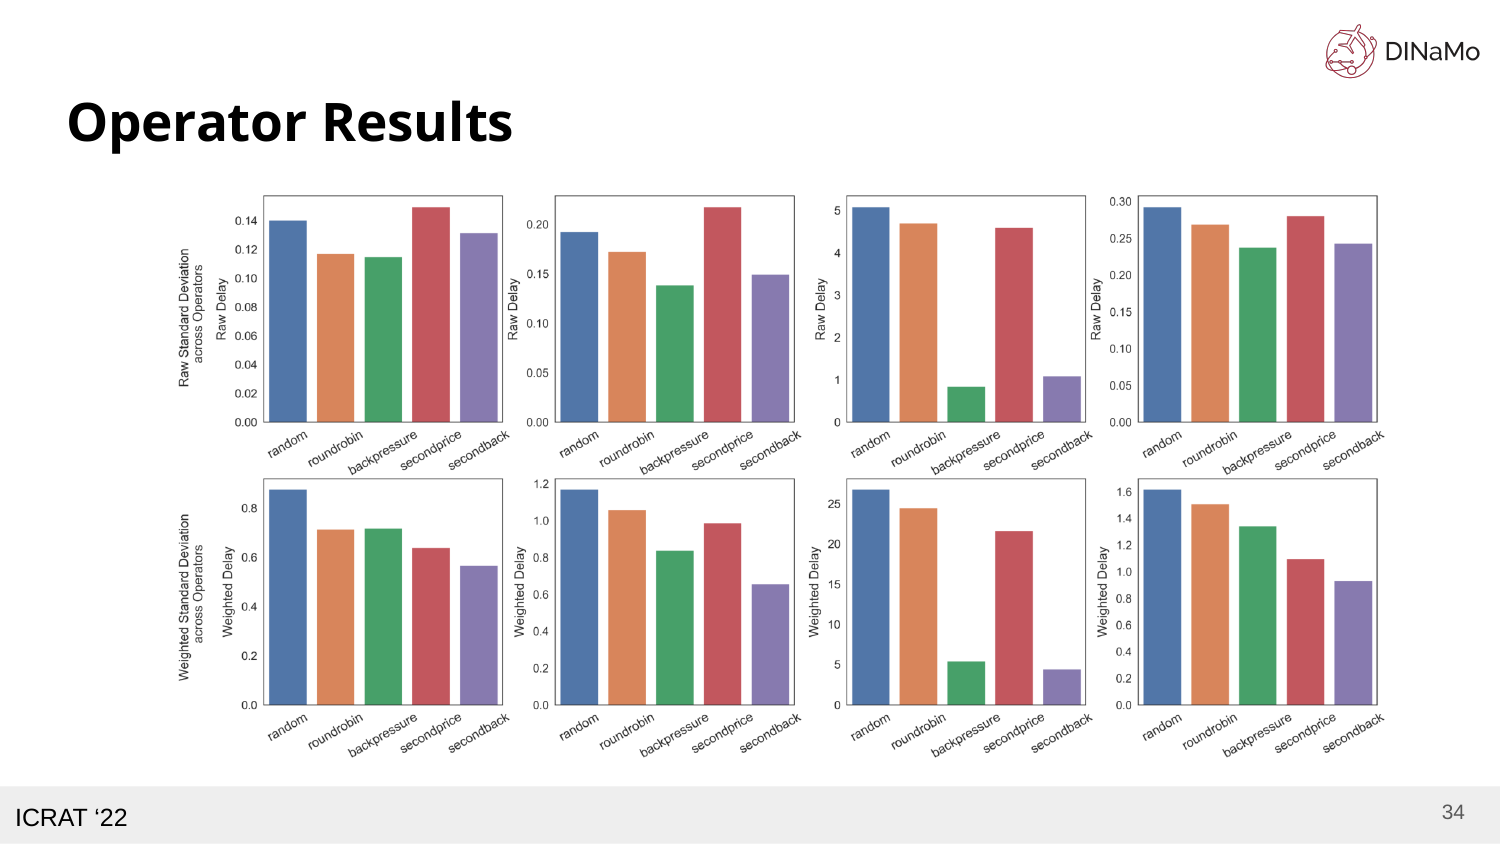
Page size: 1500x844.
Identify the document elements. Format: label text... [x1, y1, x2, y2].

title Operator Results [51, 72, 1449, 167]
picture [178, 191, 1391, 758]
slide_number 34 [1389, 779, 1480, 844]
picture [1315, 12, 1490, 90]
